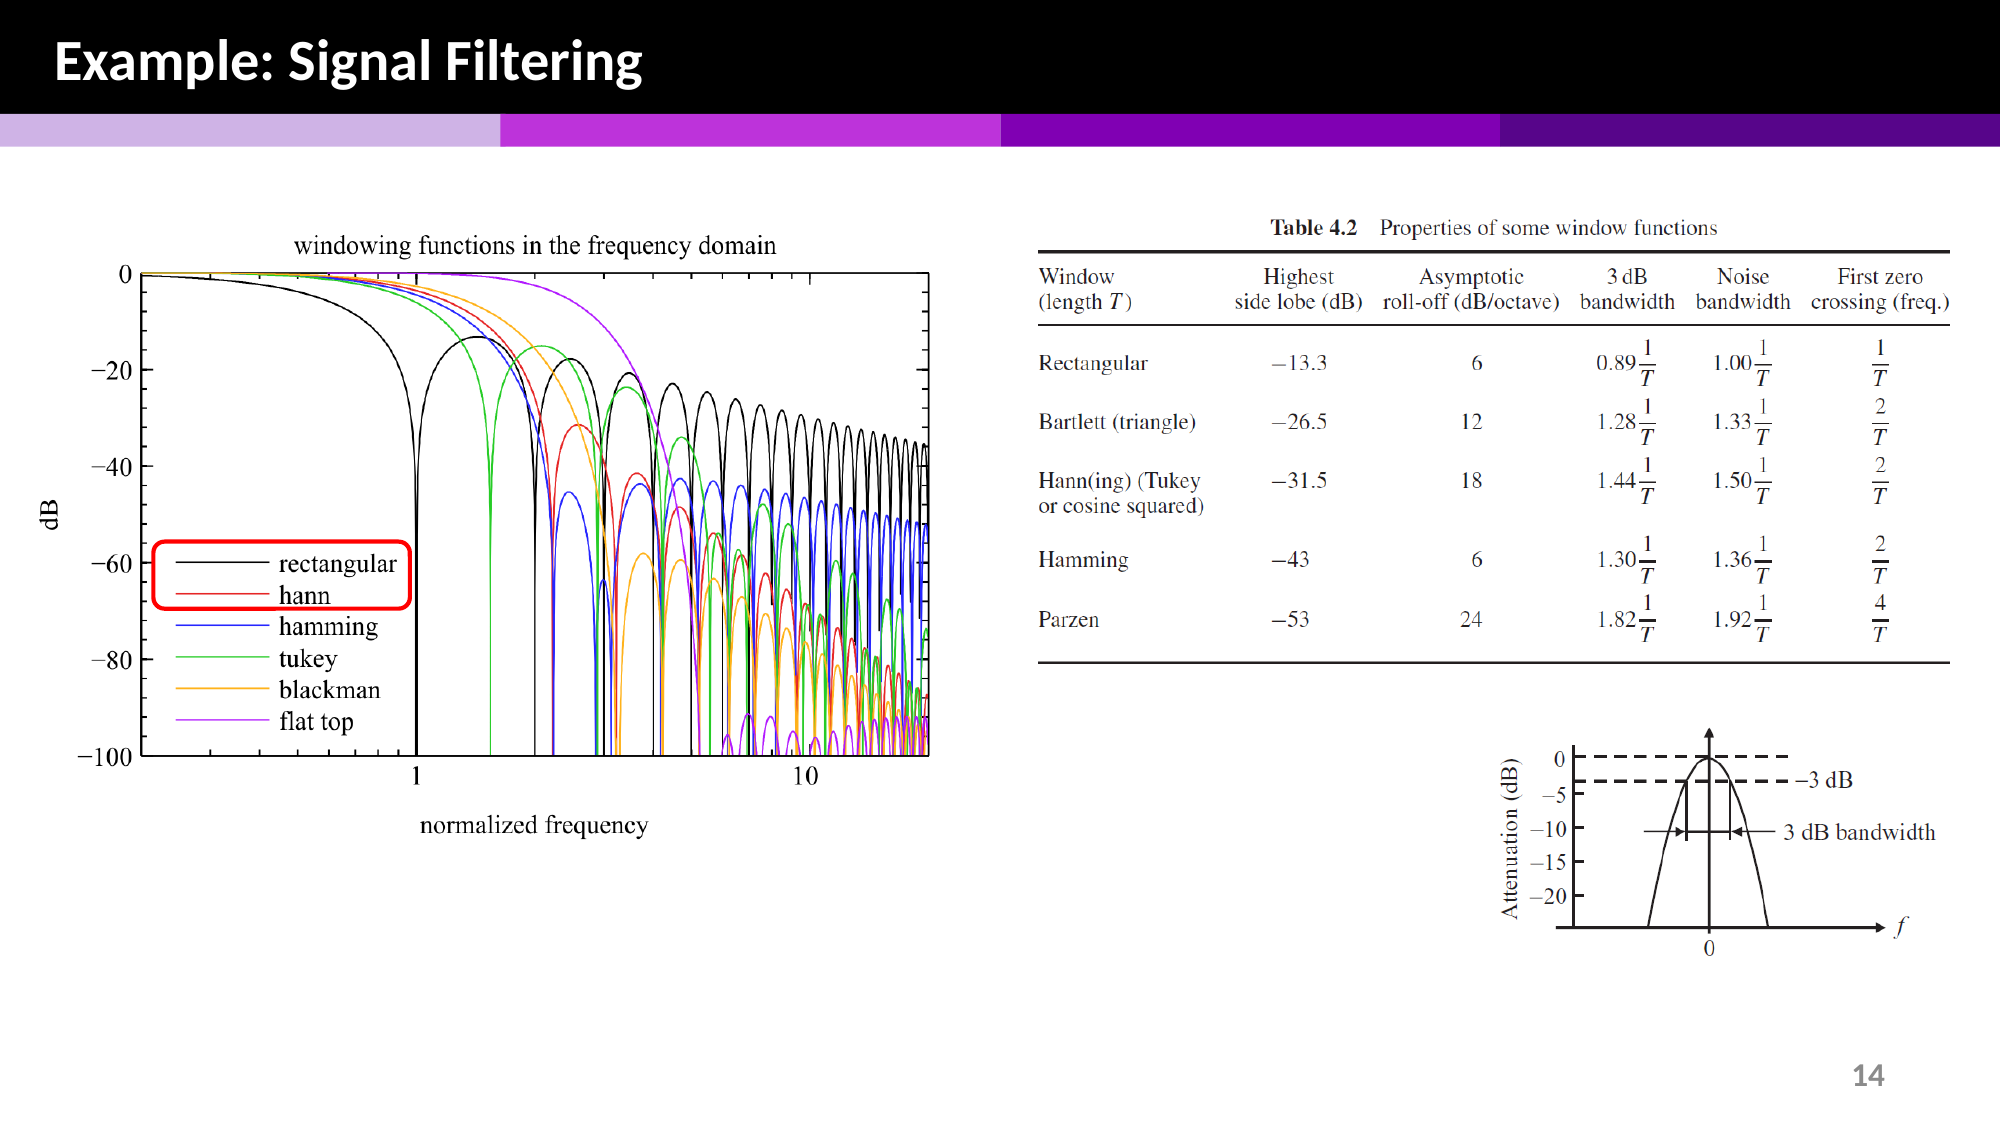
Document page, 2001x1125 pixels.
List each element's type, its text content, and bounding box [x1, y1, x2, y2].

list Example: Signal Filtering [39, 1, 1964, 114]
picture [15, 200, 958, 858]
picture [1015, 200, 1964, 671]
picture [1479, 712, 1964, 966]
